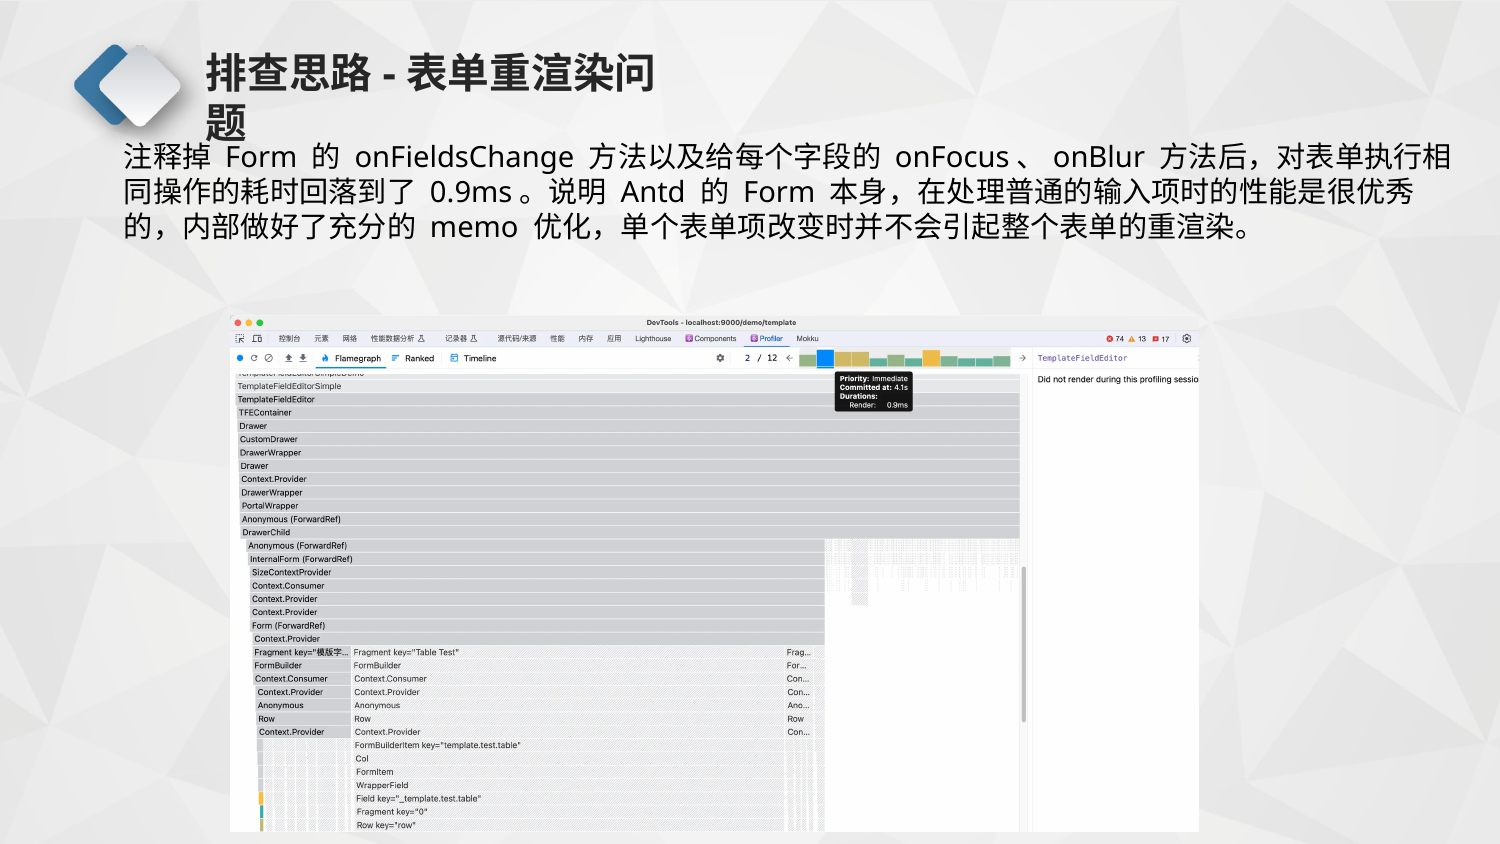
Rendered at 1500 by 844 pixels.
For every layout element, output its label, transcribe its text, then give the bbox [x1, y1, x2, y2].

title 排查思路-表单重渲染问题 [194, 41, 694, 103]
text_box 注释掉 Form 的 onFieldsChange 方法以及给每个字段的 onFocus、onBlur 方法后，对表单执行相同操作的耗时回落到了 0.9ms。说明 Antd 的 Form 本身，在处理普通的输入项时的性能是很优秀的，内部做好了充分的 memo 优化，单个表单项改变时并不会引起整个表单的重渲染。 [123, 138, 1472, 244]
picture [0, 1, 1500, 844]
